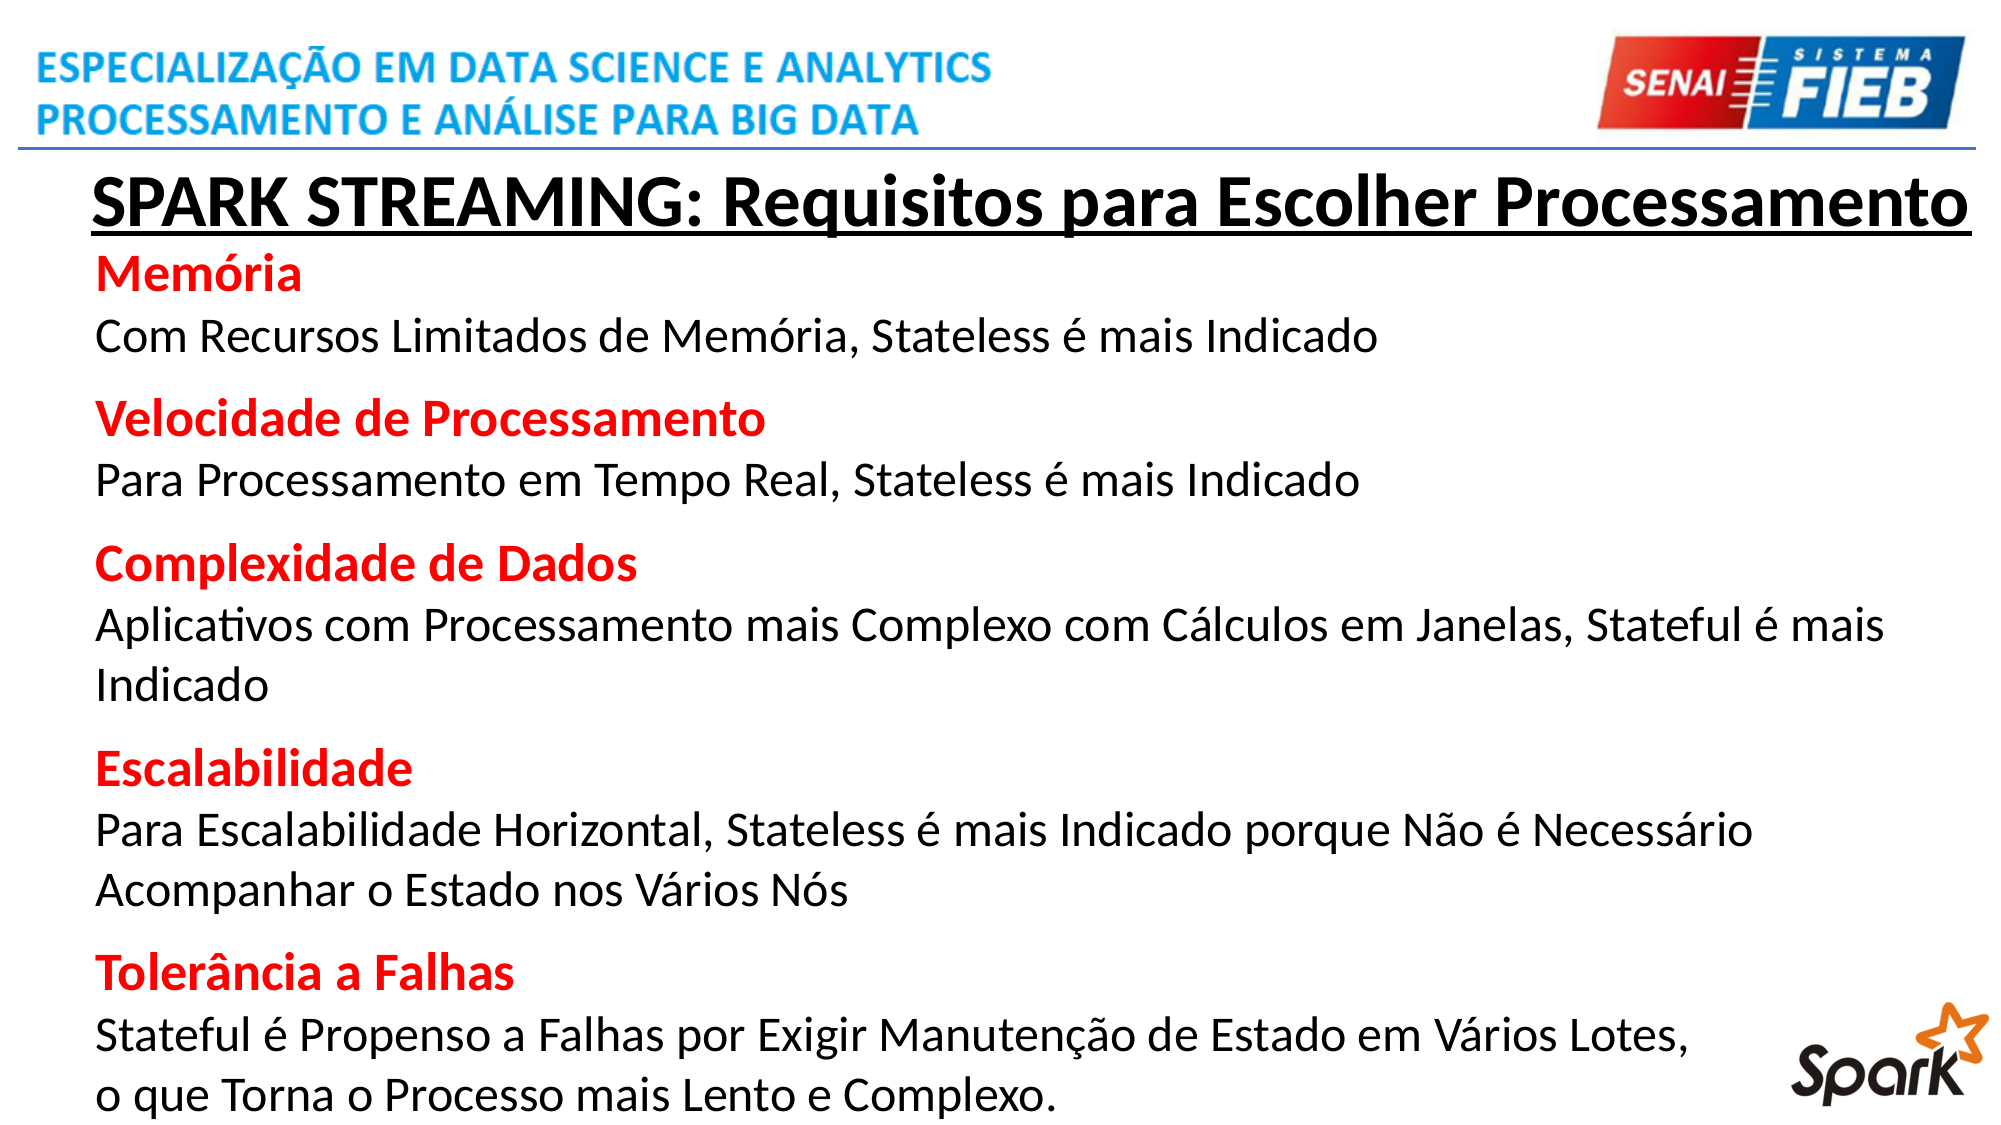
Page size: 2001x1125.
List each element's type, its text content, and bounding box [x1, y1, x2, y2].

picture [1587, 13, 1976, 145]
picture [32, 95, 922, 143]
picture [32, 46, 995, 89]
picture [1786, 1002, 1990, 1107]
text_box SPARK STREAMING: Requisitos para Escolher Processamento [76, 144, 1990, 249]
text_box Memória Com Recursos Limitados de Memória, Stateless é mais Indicado Velocidade de Processamento Para Processamento em Tempo Real, Stateless é mais Indicado Complexidade de Dados Aplicativos com Processamento mais Complexo com Cálculos em Janelas, Stateful é mais Indicado Escalabilidade Para Escalabilidade Horizontal, Stateless é mais Indicado porque Não é Necessário Acompanhar o Estado nos Vários Nós Tolerância a Falhas Stateful é Propenso a Falhas por Exigir Manutenção de Estado em Vários Lotes, o que Torna o Processo mais Lento e Complexo. [80, 229, 2000, 1125]
